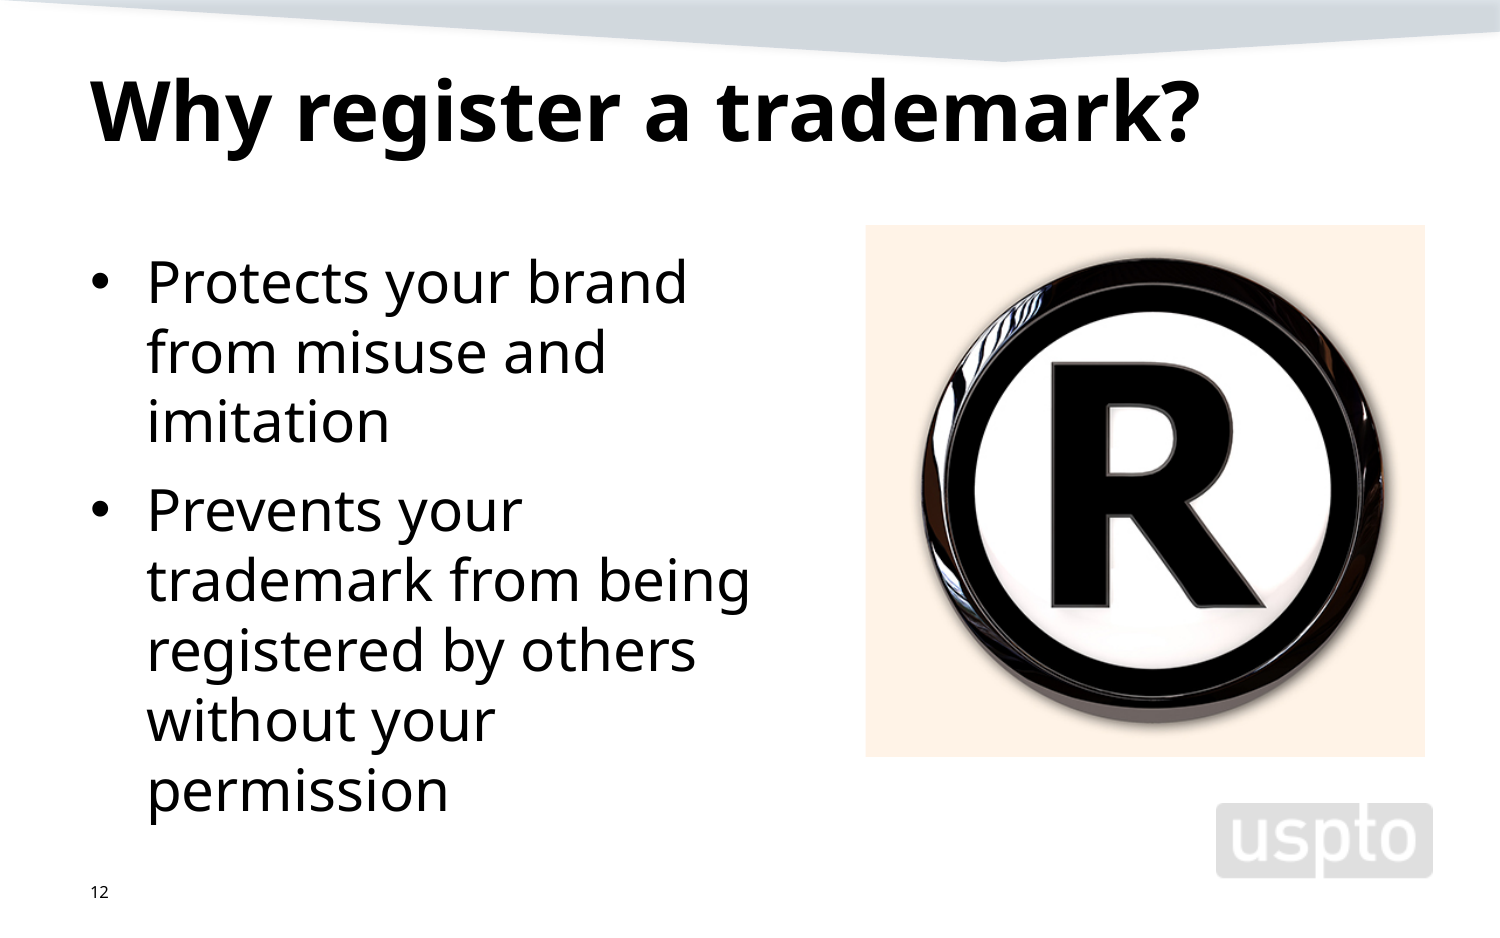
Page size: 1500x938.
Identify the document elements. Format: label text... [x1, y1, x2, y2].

title Why register a trademark? [75, 50, 1425, 207]
picture [865, 224, 1426, 757]
list Protects your brand from misuse and imitation Prevents your trademark from being registered by others without your permission [75, 237, 817, 859]
picture [1216, 803, 1433, 880]
slide_number 12 [75, 868, 413, 919]
